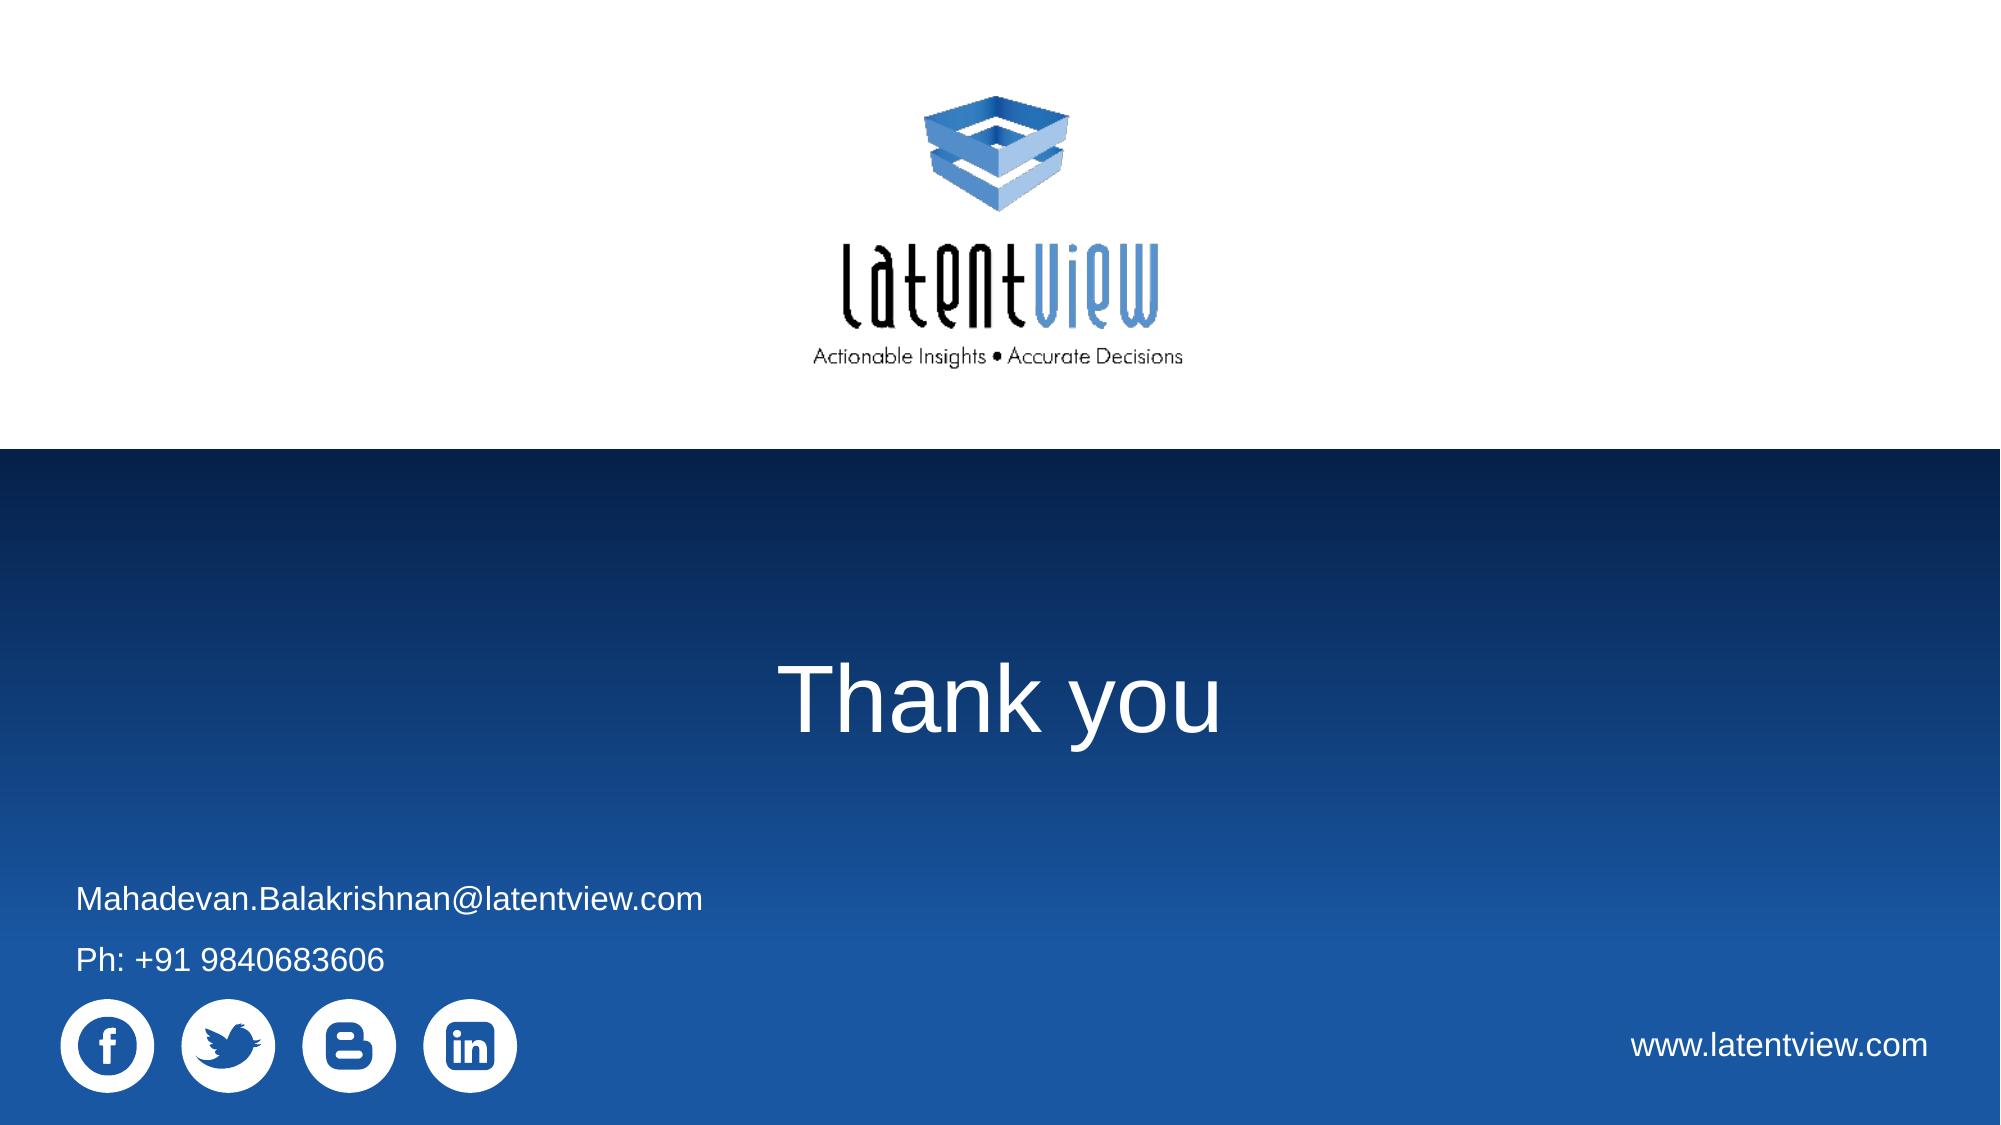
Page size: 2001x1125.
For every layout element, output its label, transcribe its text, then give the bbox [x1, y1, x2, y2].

picture [755, 59, 1245, 406]
title Thank you [705, 634, 1295, 769]
list Mahadevan.Balakrishnan@latentview.com Ph: +91 9840683606 [60, 870, 915, 929]
